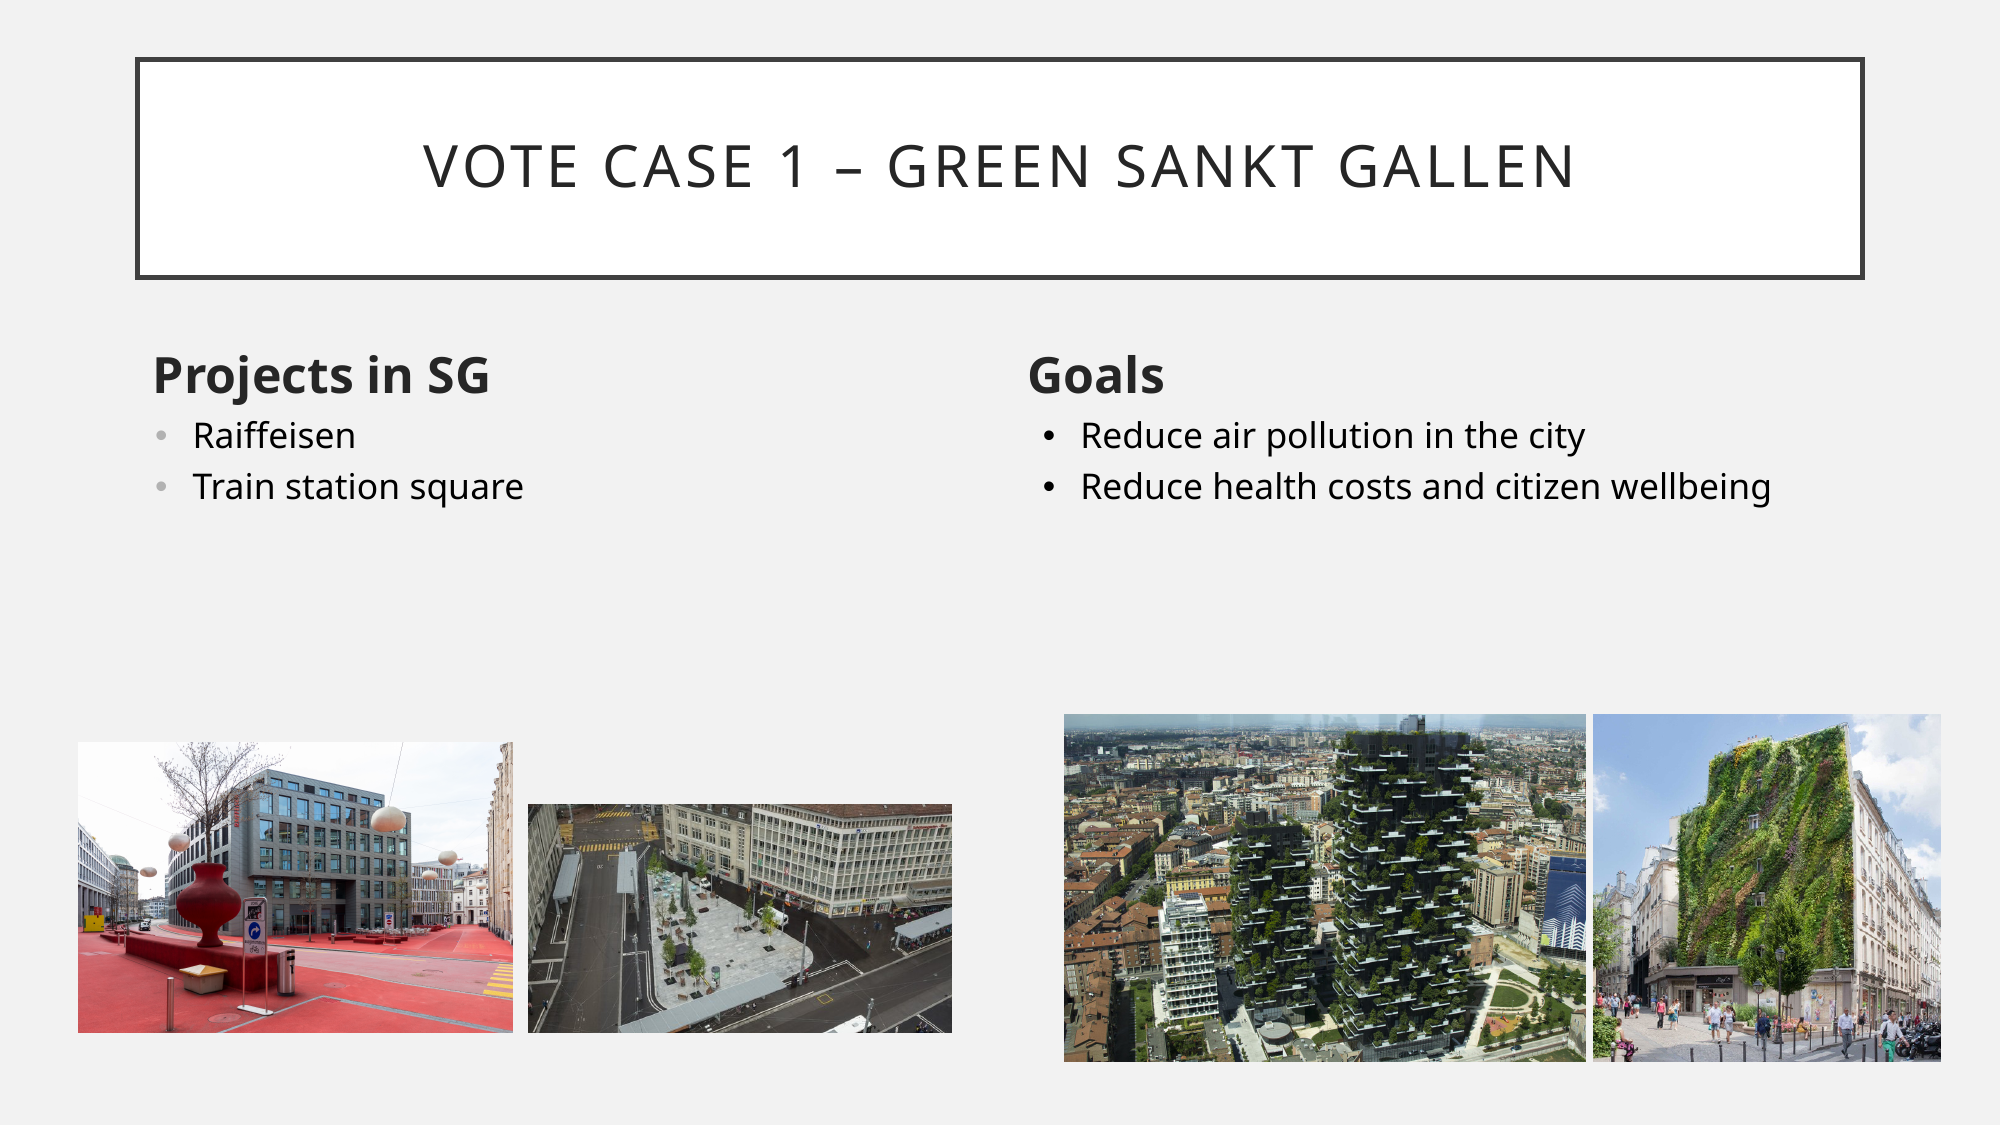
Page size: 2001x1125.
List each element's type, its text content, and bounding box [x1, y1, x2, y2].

picture [1064, 714, 1586, 1062]
title Vote Case 1 – Green Sankt Gallen [135, 57, 1865, 280]
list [78, 742, 513, 1033]
list Raiffeisen Train station square [140, 410, 991, 1016]
picture [1593, 714, 1941, 1062]
picture [528, 804, 952, 1033]
list Projects in SG [137, 275, 984, 411]
list Goals [1012, 275, 1863, 411]
text_box Reduce air pollution in the city Reduce health costs and citizen wellbeing [1027, 410, 1879, 1016]
